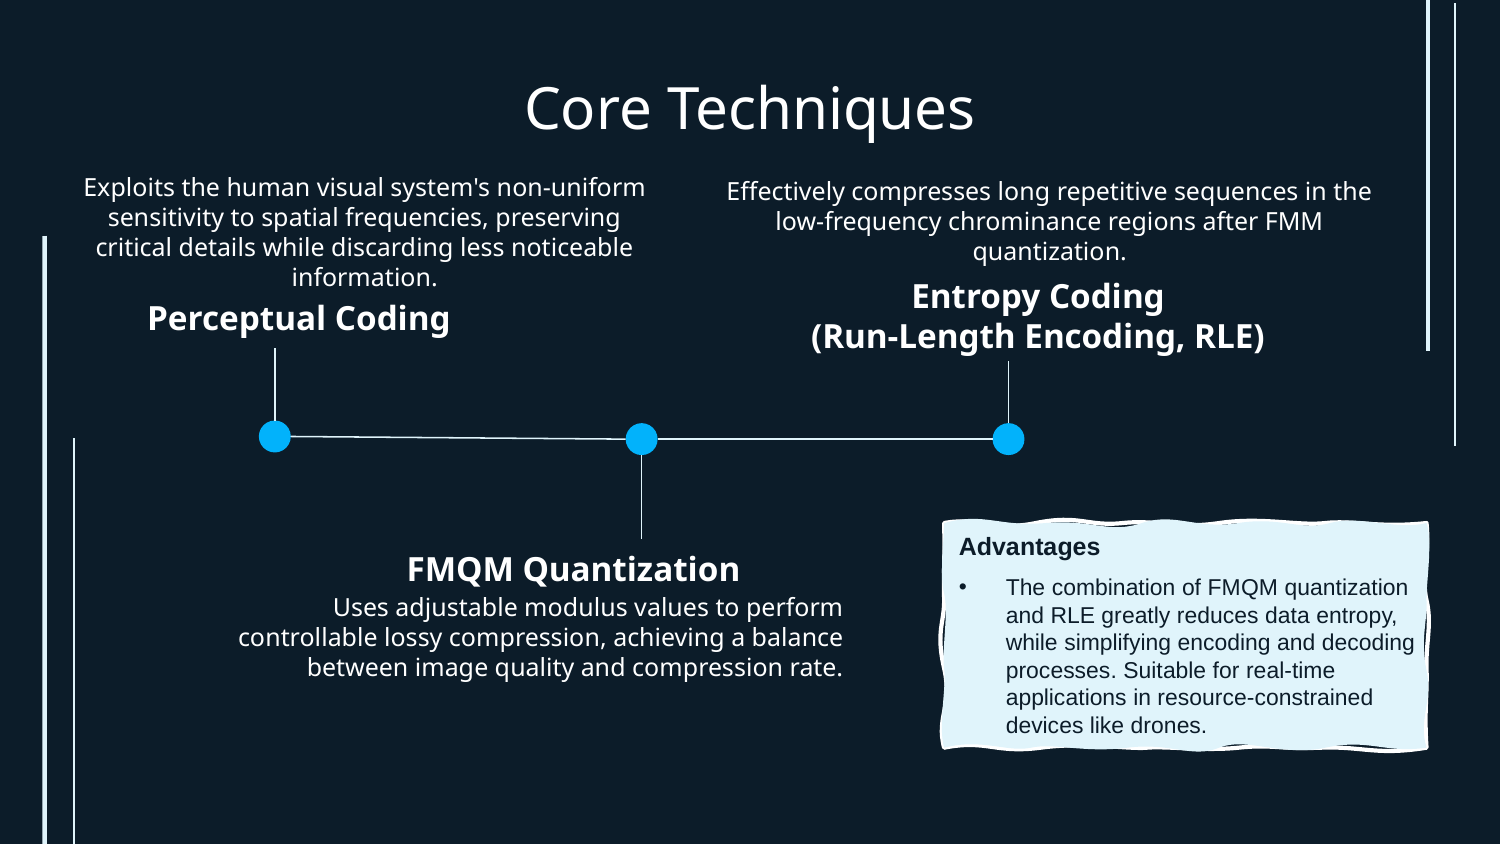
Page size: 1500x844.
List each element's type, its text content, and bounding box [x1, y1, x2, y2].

text_box Perceptual Coding [88, 307, 510, 346]
text_box [992, 423, 1025, 456]
text_box Effectively compresses long repetitive sequences in the low-frequency chrominance regions after FMM quantization. [698, 186, 1402, 281]
text_box Advantages The combination of FMQM quantization and RLE greatly reduces data entropy, while simplifying encoding and decoding processes. Suitable for real-time applications in resource-constrained devices like drones. [944, 523, 1442, 746]
text_box Entropy Coding (Run-Length Encoding, RLE) [716, 281, 1360, 324]
title Core Techniques [118, 56, 1382, 151]
text_box [258, 421, 291, 453]
text_box [626, 423, 658, 456]
text_box [939, 690, 1429, 754]
text_box FMQM Quantization [355, 539, 792, 576]
text_box Uses adjustable modulus values to perform controllable lossy compression, achieving a balance between image quality and compression rate. [202, 576, 860, 671]
text_box [938, 518, 1014, 680]
text_box Exploits the human visual system's non-uniform sensitivity to spatial frequencies, preserving critical details while discarding less noticeable information. [62, 212, 668, 307]
text_box [1022, 517, 1429, 523]
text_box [290, 436, 626, 440]
